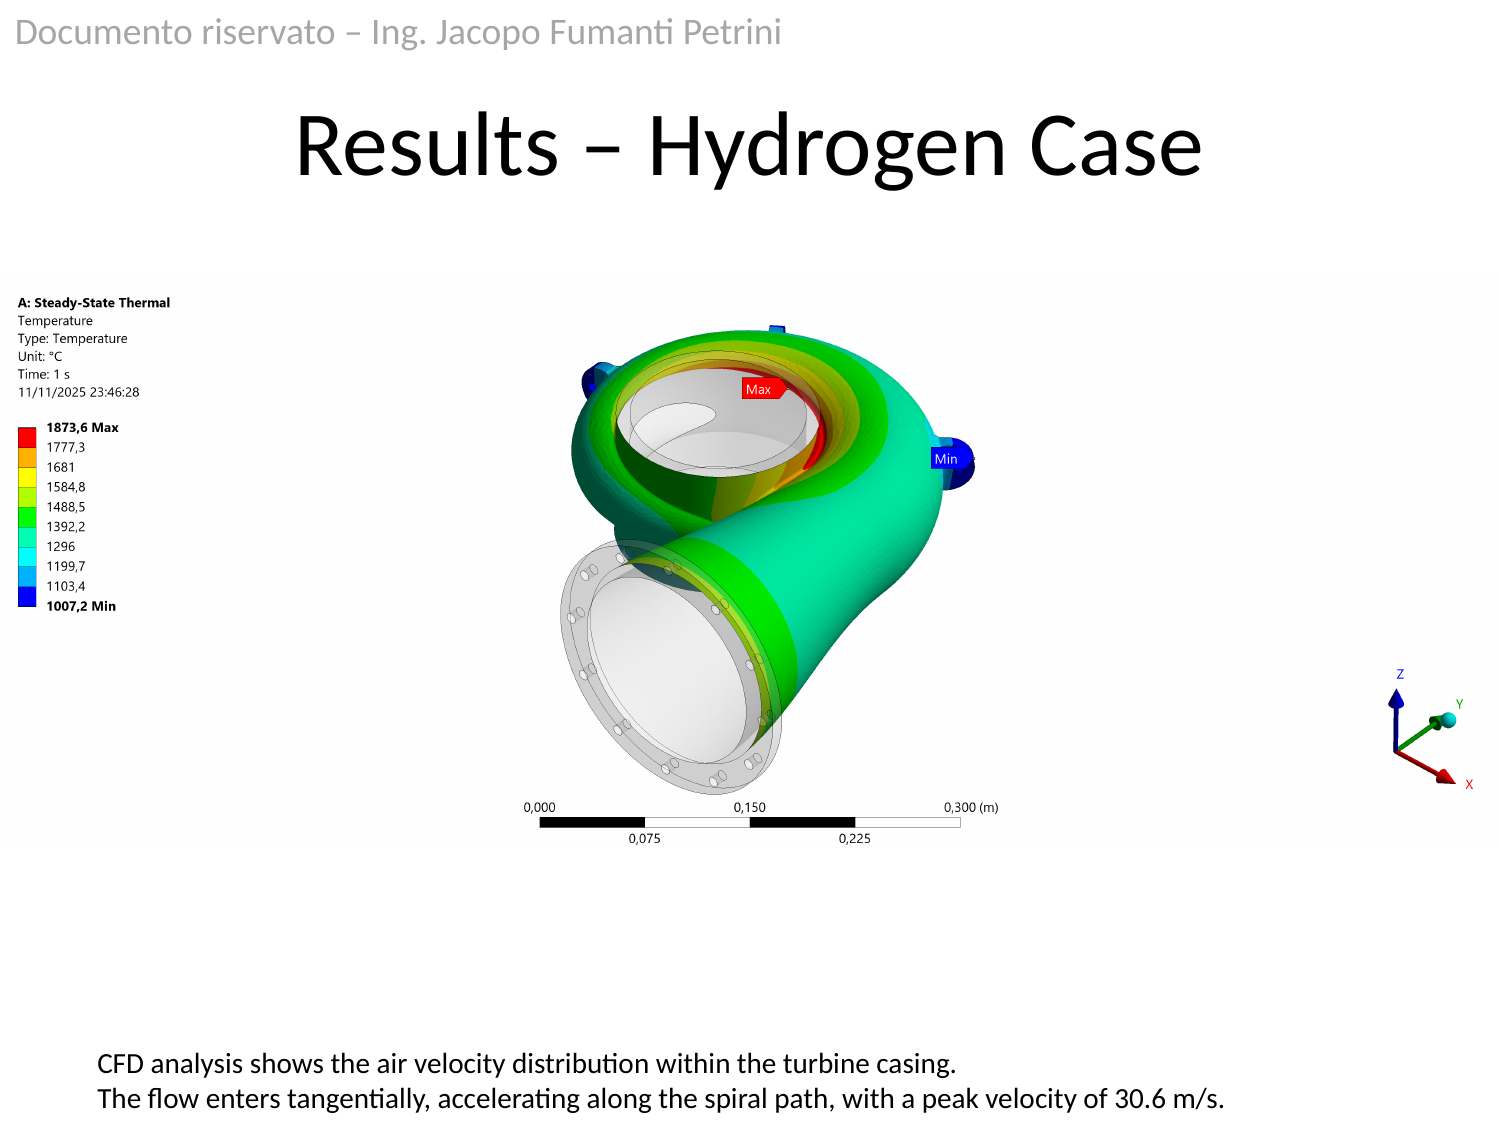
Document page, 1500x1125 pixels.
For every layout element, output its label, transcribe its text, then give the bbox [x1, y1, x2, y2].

text_box Results – Hydrogen Case [74, 45, 1425, 233]
picture [0, 275, 1500, 850]
text_box CFD analysis shows the air velocity distribution within the turbine casing. The flow enters tangentially, accelerating along the spiral path, with a peak velocity of 30.6 m/s. [82, 1036, 1242, 1122]
